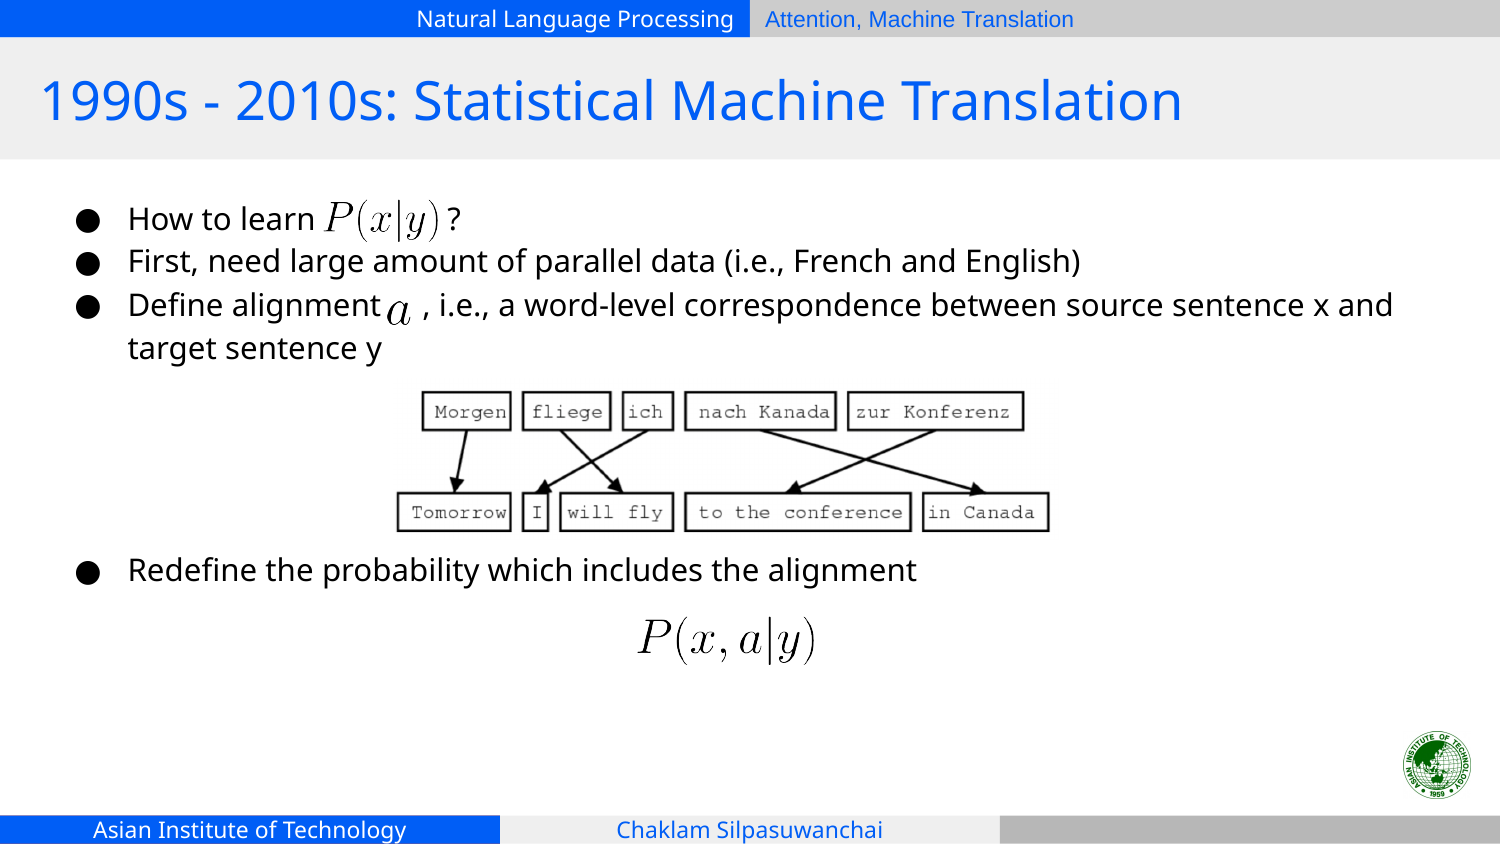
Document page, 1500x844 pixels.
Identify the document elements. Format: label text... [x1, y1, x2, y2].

list How to learn ? First, need large amount of parallel data (i.e., French and English) Define alignment , i.e., a word-level correspondence between source sentence x and target sentence y Redefine the probability which includes the alignment [37, 178, 1452, 413]
picture [387, 300, 411, 325]
picture [1403, 731, 1471, 799]
title 1990s - 2010s: Statistical Machine Translation [24, 37, 1475, 160]
picture [323, 199, 438, 243]
picture [393, 378, 1059, 540]
picture [637, 615, 814, 665]
